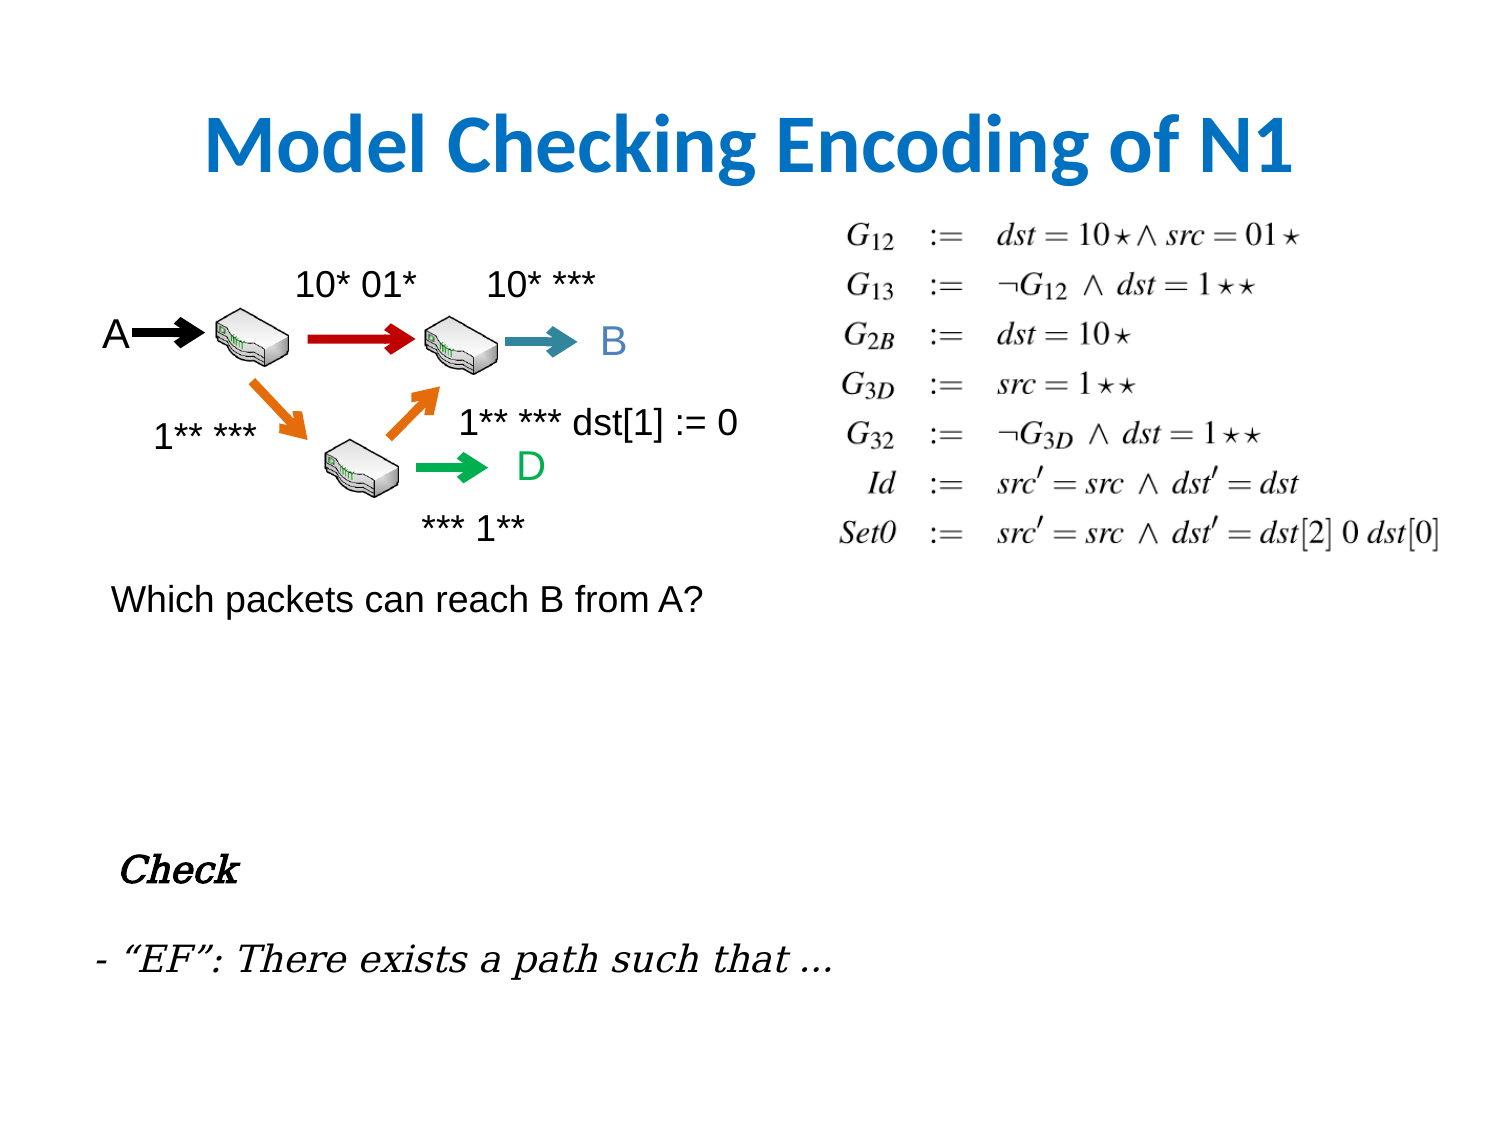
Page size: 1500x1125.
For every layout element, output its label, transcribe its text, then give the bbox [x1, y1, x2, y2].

title Model Checking Encoding of N1 [74, 44, 1426, 233]
picture [796, 205, 1468, 584]
text_box 10* 01* [279, 252, 432, 312]
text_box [388, 386, 441, 439]
text_box Which packets can reach B from A? [96, 567, 719, 628]
text_box D [501, 451, 542, 497]
text_box *** 1** [396, 496, 541, 557]
picture [424, 315, 498, 376]
text_box 1** *** dst[1] := 0 [443, 390, 754, 451]
picture [214, 307, 289, 367]
text_box 1** *** [138, 404, 272, 465]
text_box B [584, 306, 625, 372]
text_box 10* *** [471, 252, 612, 312]
text_box A [86, 299, 128, 365]
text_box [251, 380, 308, 441]
picture [324, 437, 399, 498]
